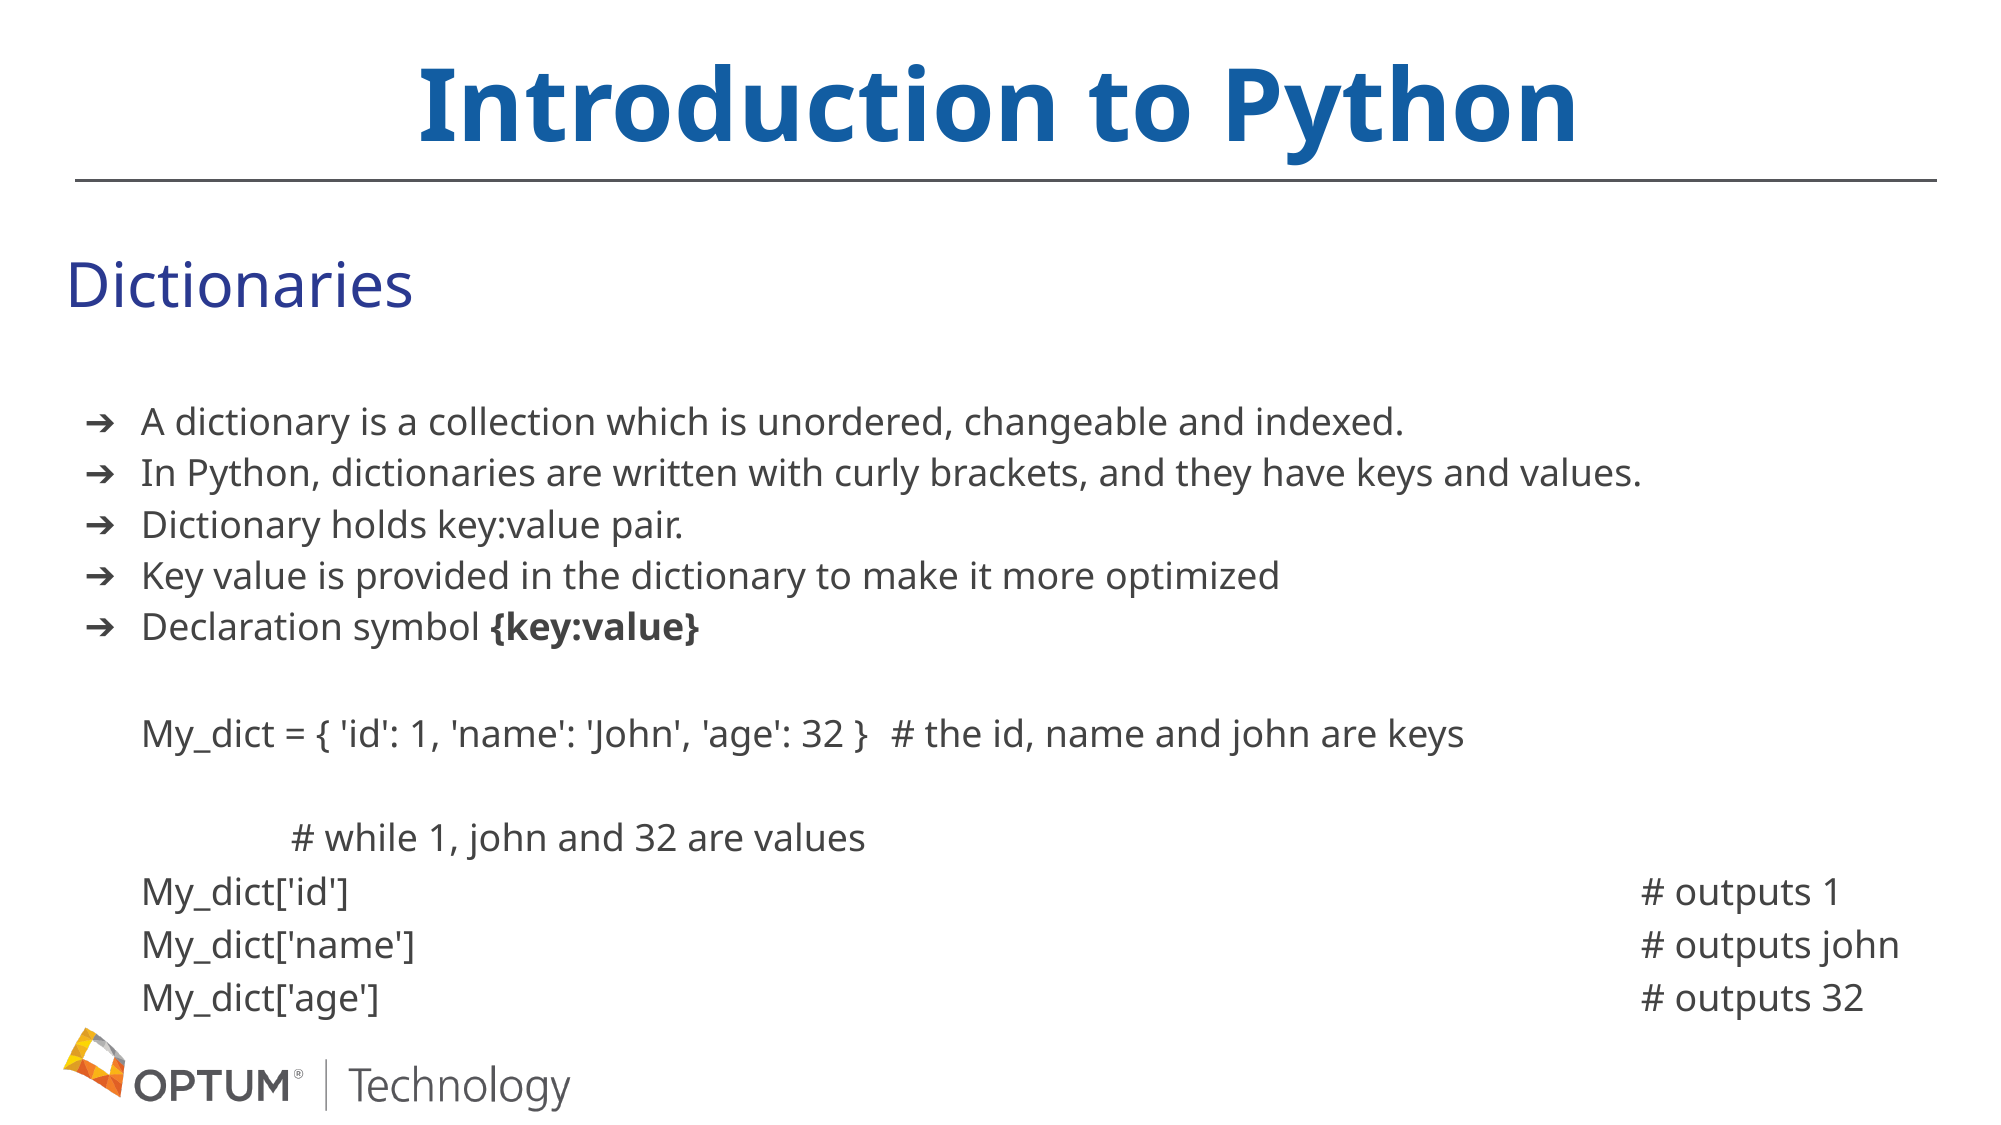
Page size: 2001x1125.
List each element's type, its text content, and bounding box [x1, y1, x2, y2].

text_box Dictionaries [51, 229, 1449, 330]
text_box A dictionary is a collection which is unordered, changeable and indexed. In Python, dictionaries are written with curly brackets, and they have keys and values. Dictionary holds key:value pair. Key value is provided in the dictionary to make it more optimized Declaration symbol {key:value} My_dict = { 'id': 1, 'name': 'John', 'age': 32 } # the id, name and john are keys # while 1, john and 32 are values My_dict['id'] # outputs 1 My_dict['name'] # outputs john My_dict['age'] # outputs 32 [51, 376, 1927, 988]
text_box Introduction to Python [137, 0, 1863, 218]
